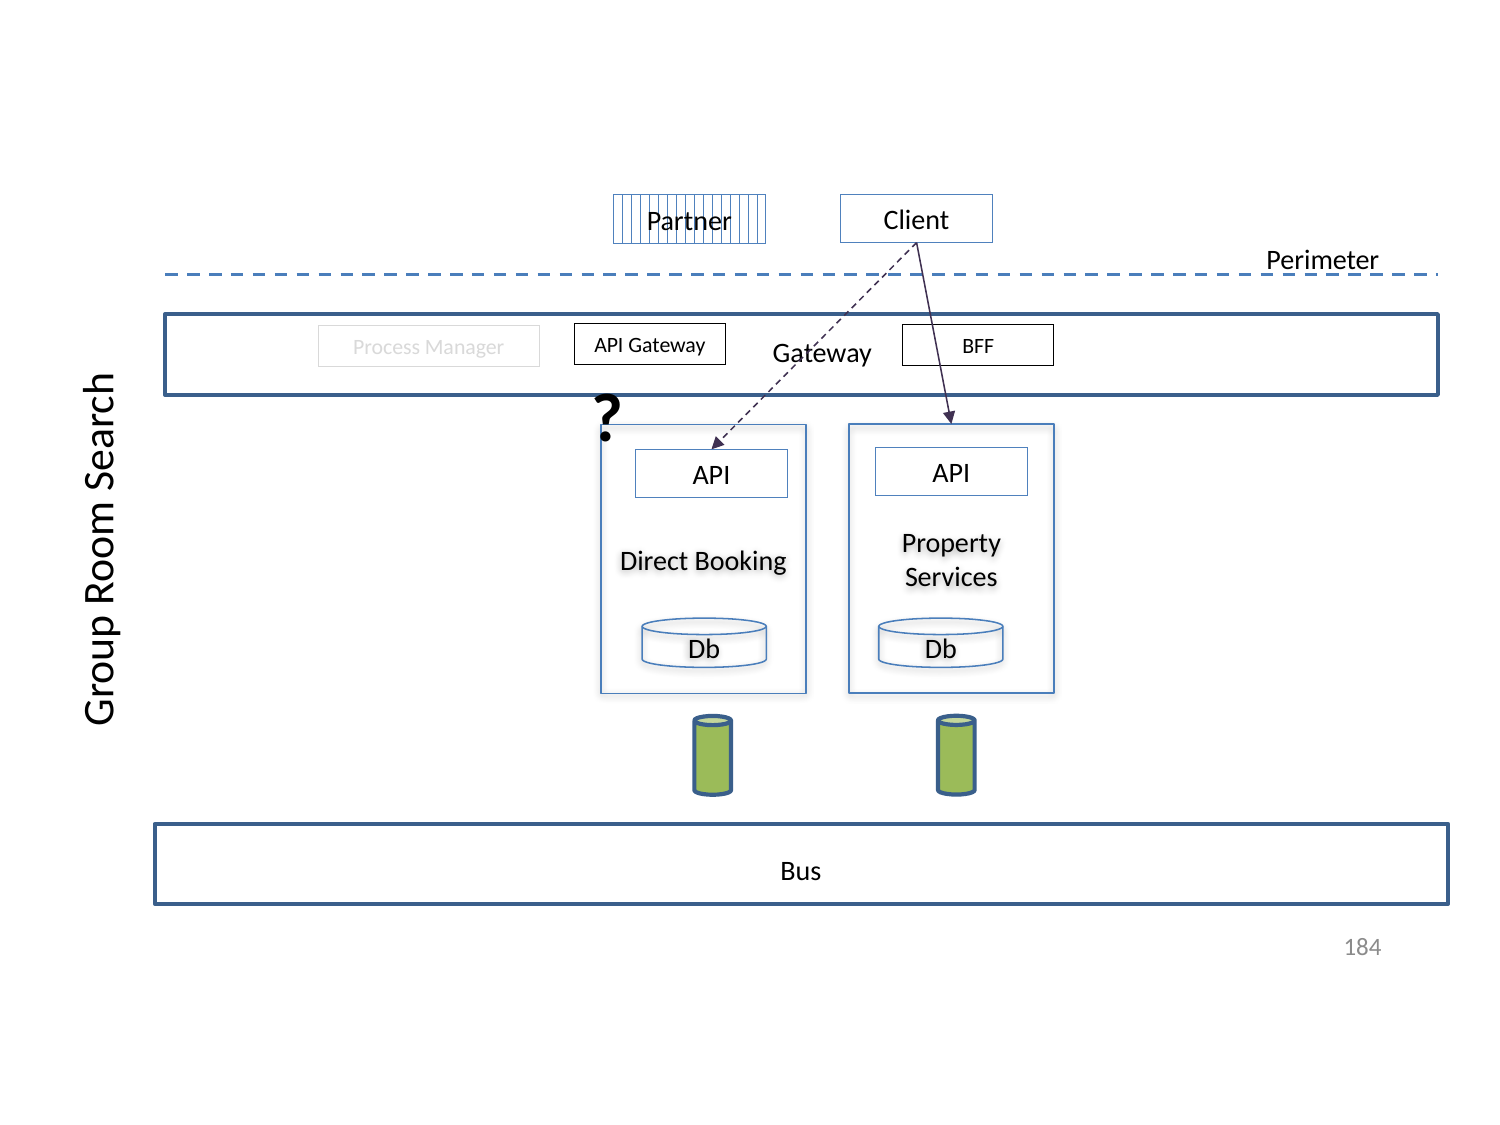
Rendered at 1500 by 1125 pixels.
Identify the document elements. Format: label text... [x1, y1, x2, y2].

text_box ? [576, 365, 622, 463]
text_box API [635, 449, 788, 498]
text_box Property Services [848, 423, 1055, 694]
text_box [692, 713, 734, 797]
text_box API [875, 447, 1028, 496]
text_box Db [877, 617, 1004, 669]
text_box [955, 312, 1440, 397]
text_box BFF [955, 324, 1054, 366]
text_box Db [641, 617, 768, 669]
text_box Process Manager [318, 325, 540, 367]
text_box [918, 243, 952, 425]
slide_number 184 [1059, 922, 1397, 968]
text_box [935, 713, 977, 797]
text_box API Gateway [574, 323, 706, 365]
text_box [153, 822, 1450, 906]
text_box Bus [765, 845, 837, 894]
text_box Perimeter [1235, 234, 1411, 274]
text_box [711, 243, 917, 450]
text_box Client [840, 194, 993, 243]
text_box [163, 312, 706, 397]
text_box Group Room Search [62, 319, 130, 780]
text_box Partner [613, 194, 766, 244]
text_box Direct Booking [600, 424, 807, 694]
